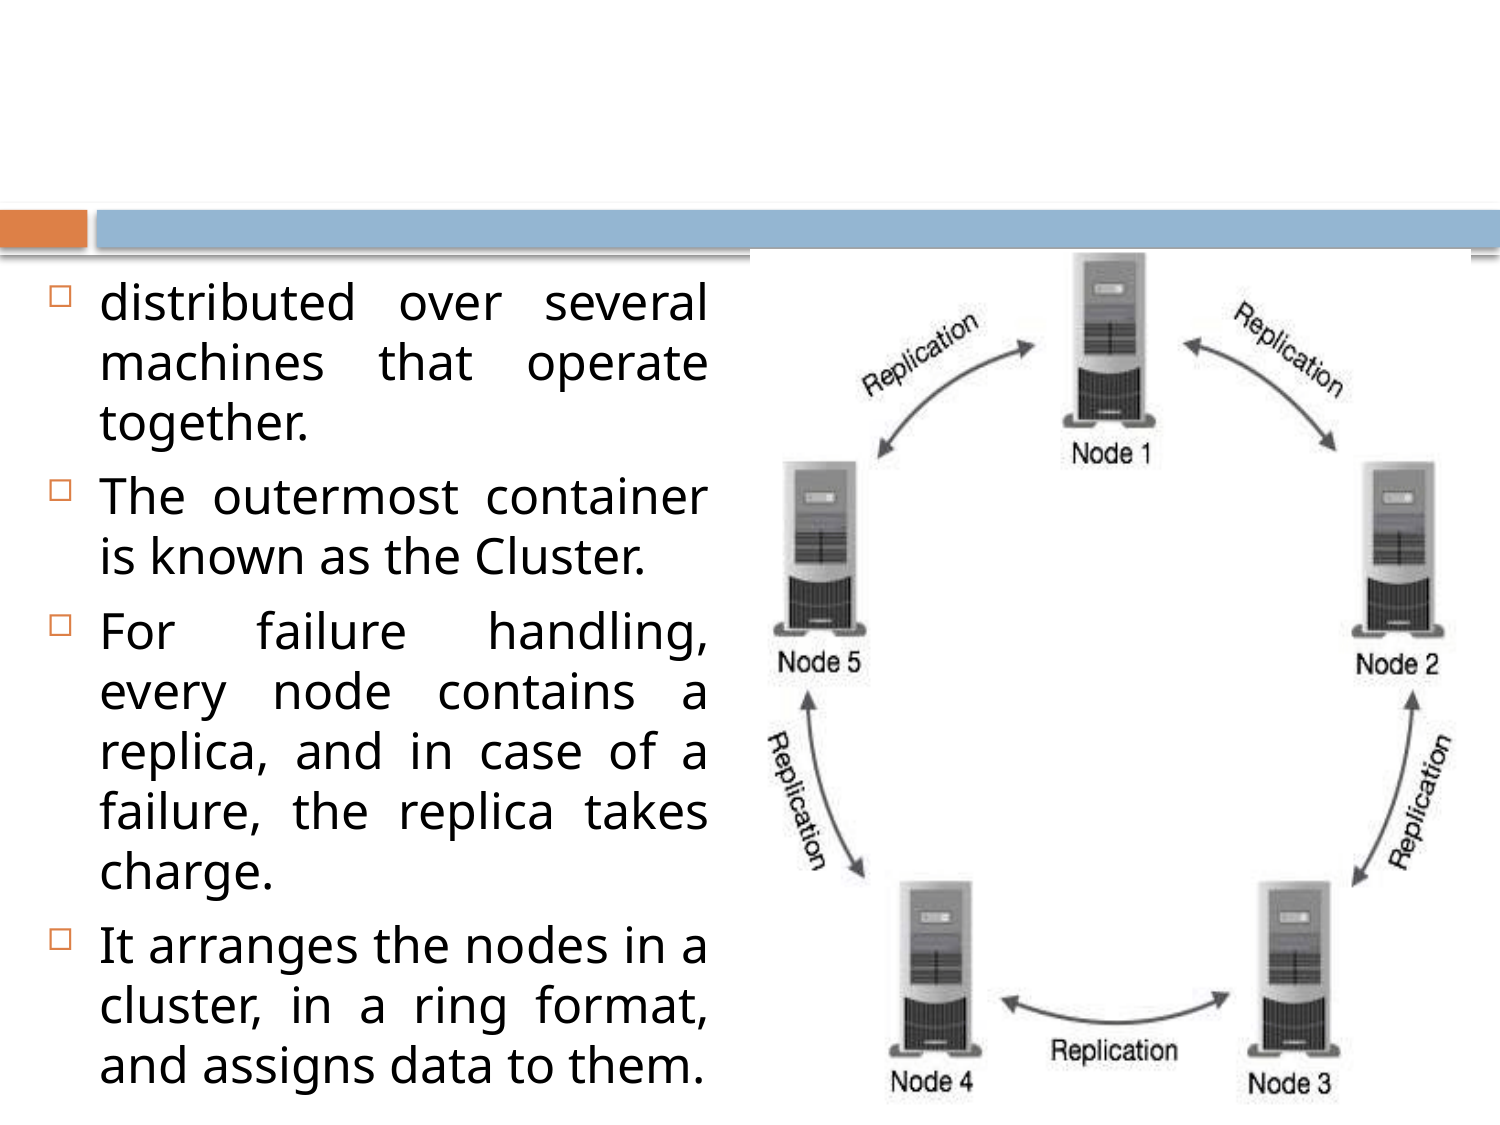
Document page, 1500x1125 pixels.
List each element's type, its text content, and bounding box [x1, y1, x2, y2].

list distributed over several machines that operate together. The outermost container is known as the Cluster. For failure handling, every node contains a replica, and in case of a failure, the replica takes charge. It arranges the nodes in a cluster, in a ring format, and assigns data to them. [31, 262, 726, 1001]
picture [749, 249, 1472, 1111]
